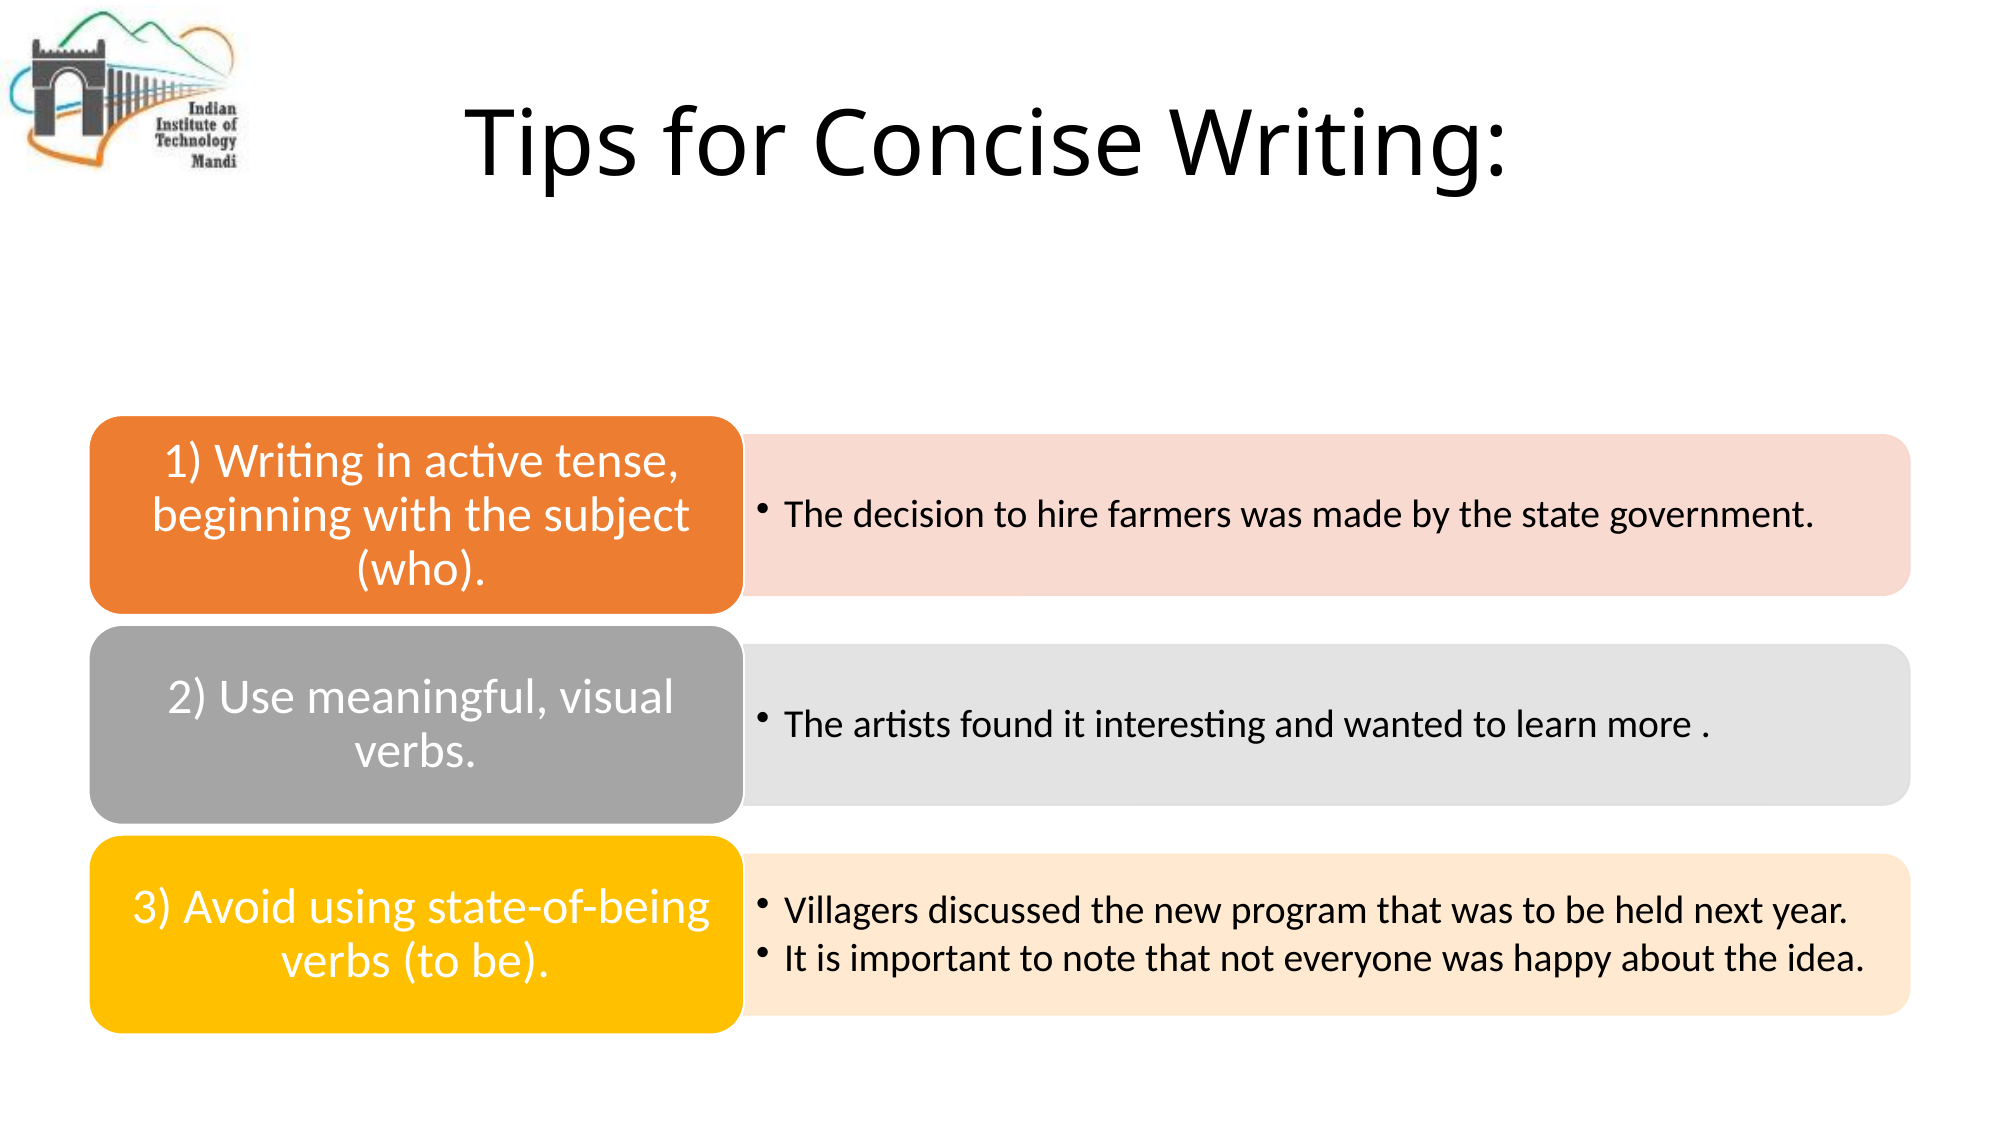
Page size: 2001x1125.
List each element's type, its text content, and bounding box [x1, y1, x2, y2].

title Tips for Concise Writing: [88, 88, 1910, 386]
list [88, 414, 1910, 1035]
picture [0, 5, 249, 175]
